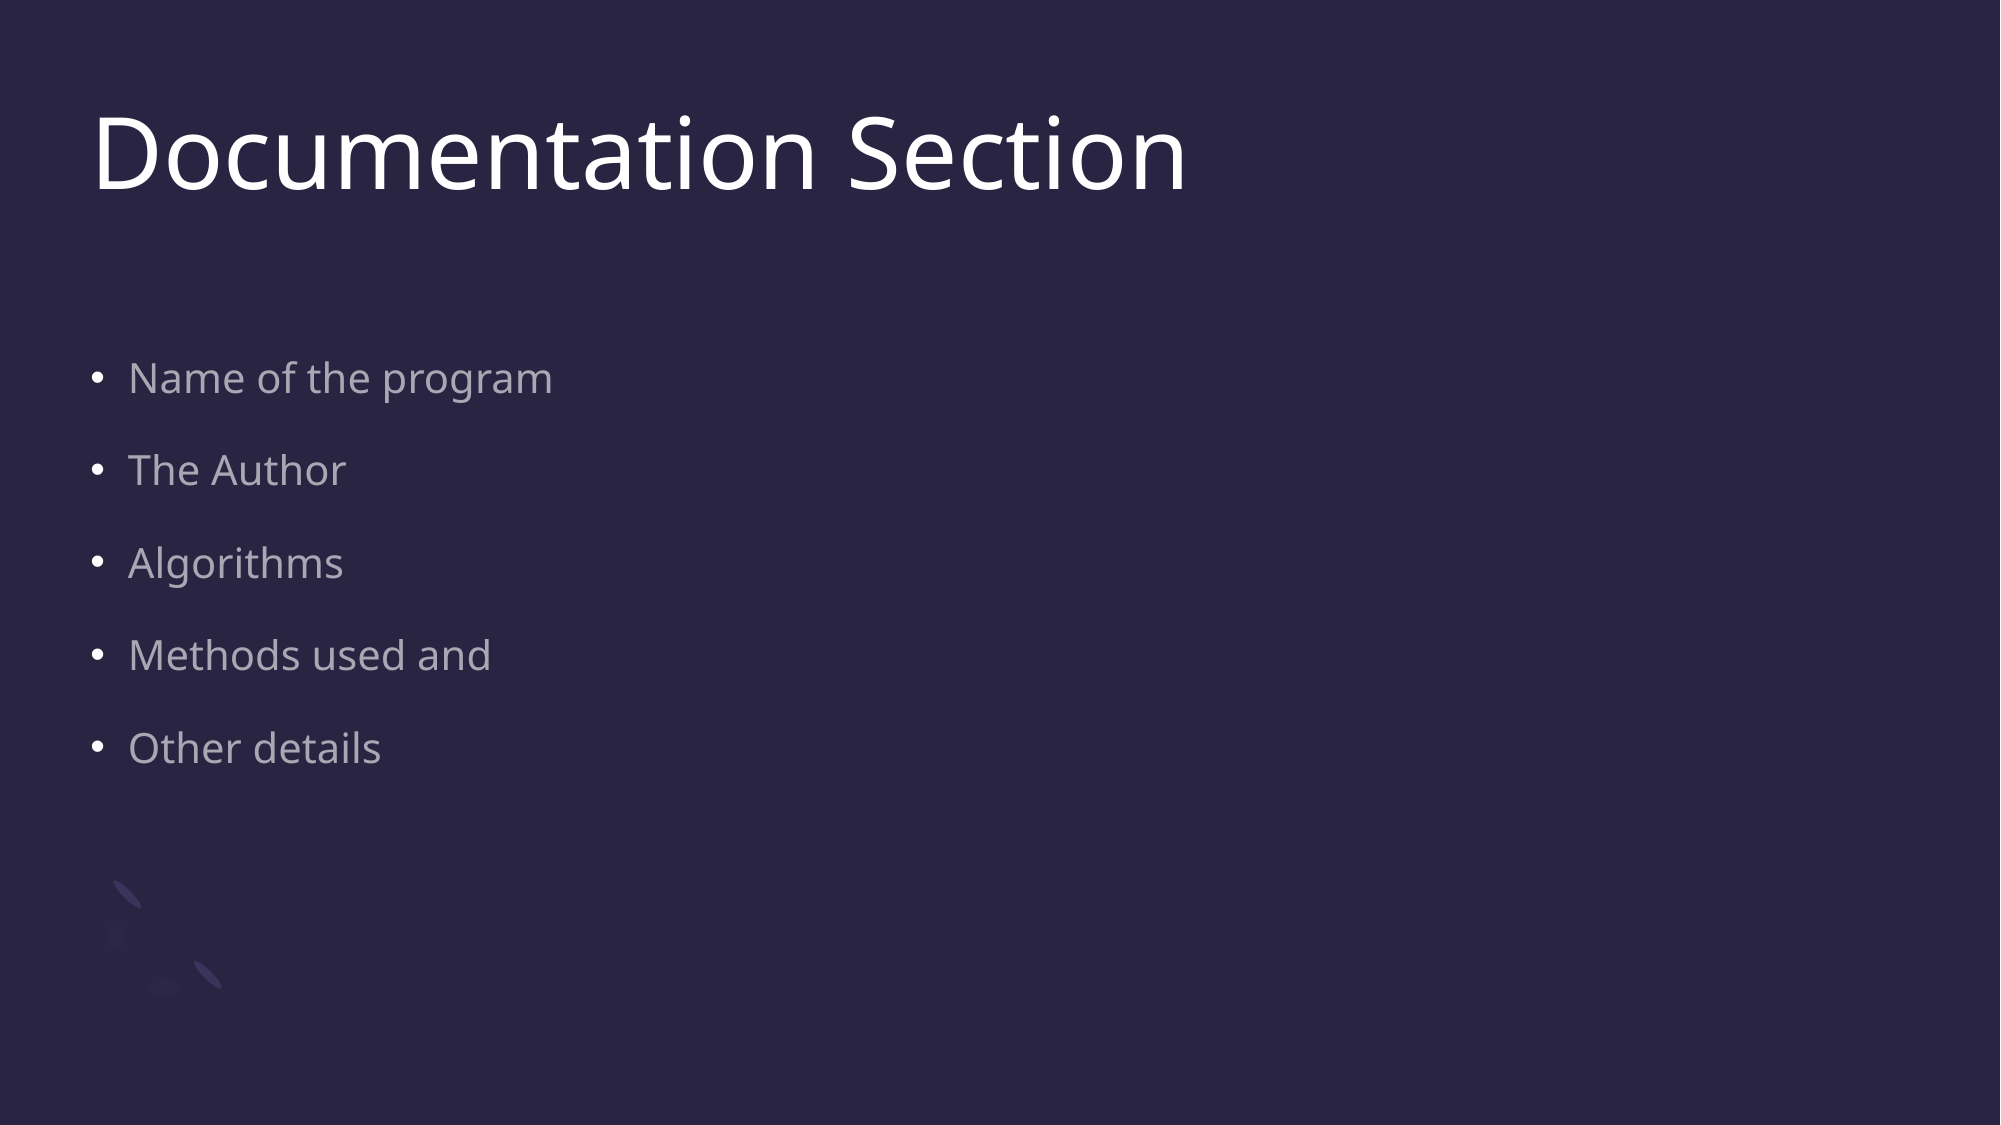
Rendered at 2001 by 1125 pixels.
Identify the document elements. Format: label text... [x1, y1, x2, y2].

list Name of the program The Author Algorithms Methods used and Other details [90, 346, 1910, 1000]
title Documentation Section [90, 90, 1910, 309]
